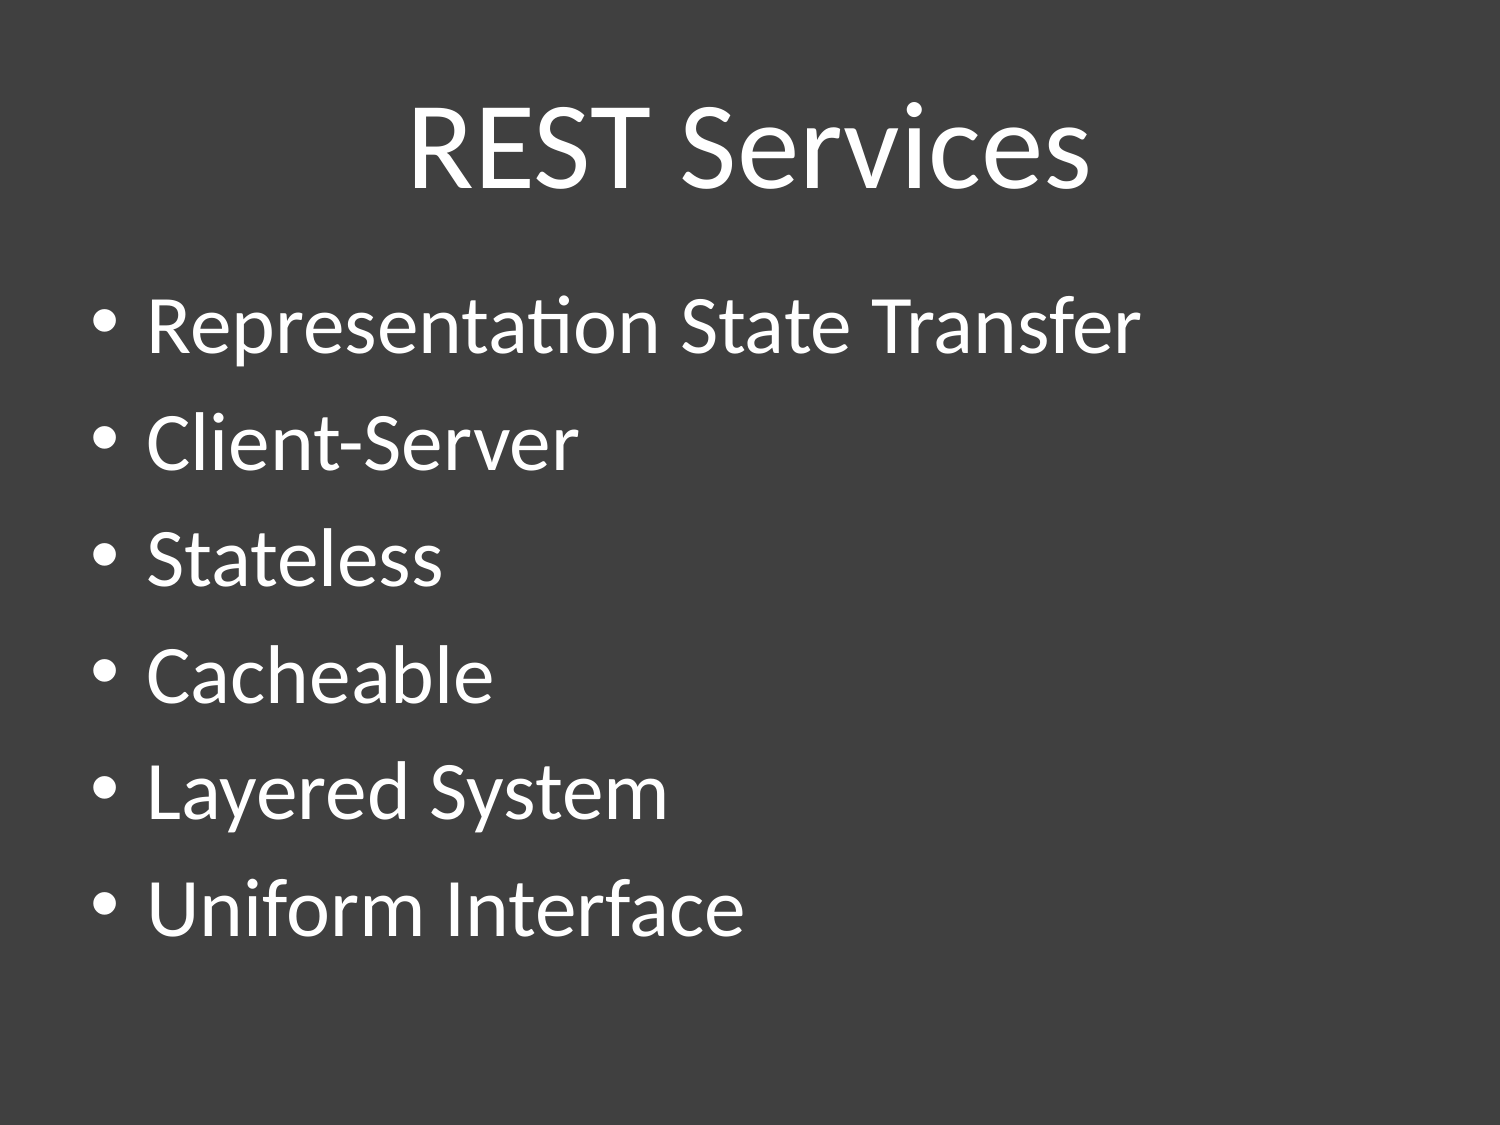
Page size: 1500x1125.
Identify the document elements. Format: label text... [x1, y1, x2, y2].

list Representation State Transfer Client-Server Stateless Cacheable Layered System Uniform Interface [75, 262, 1425, 1005]
title REST Services [75, 45, 1425, 233]
